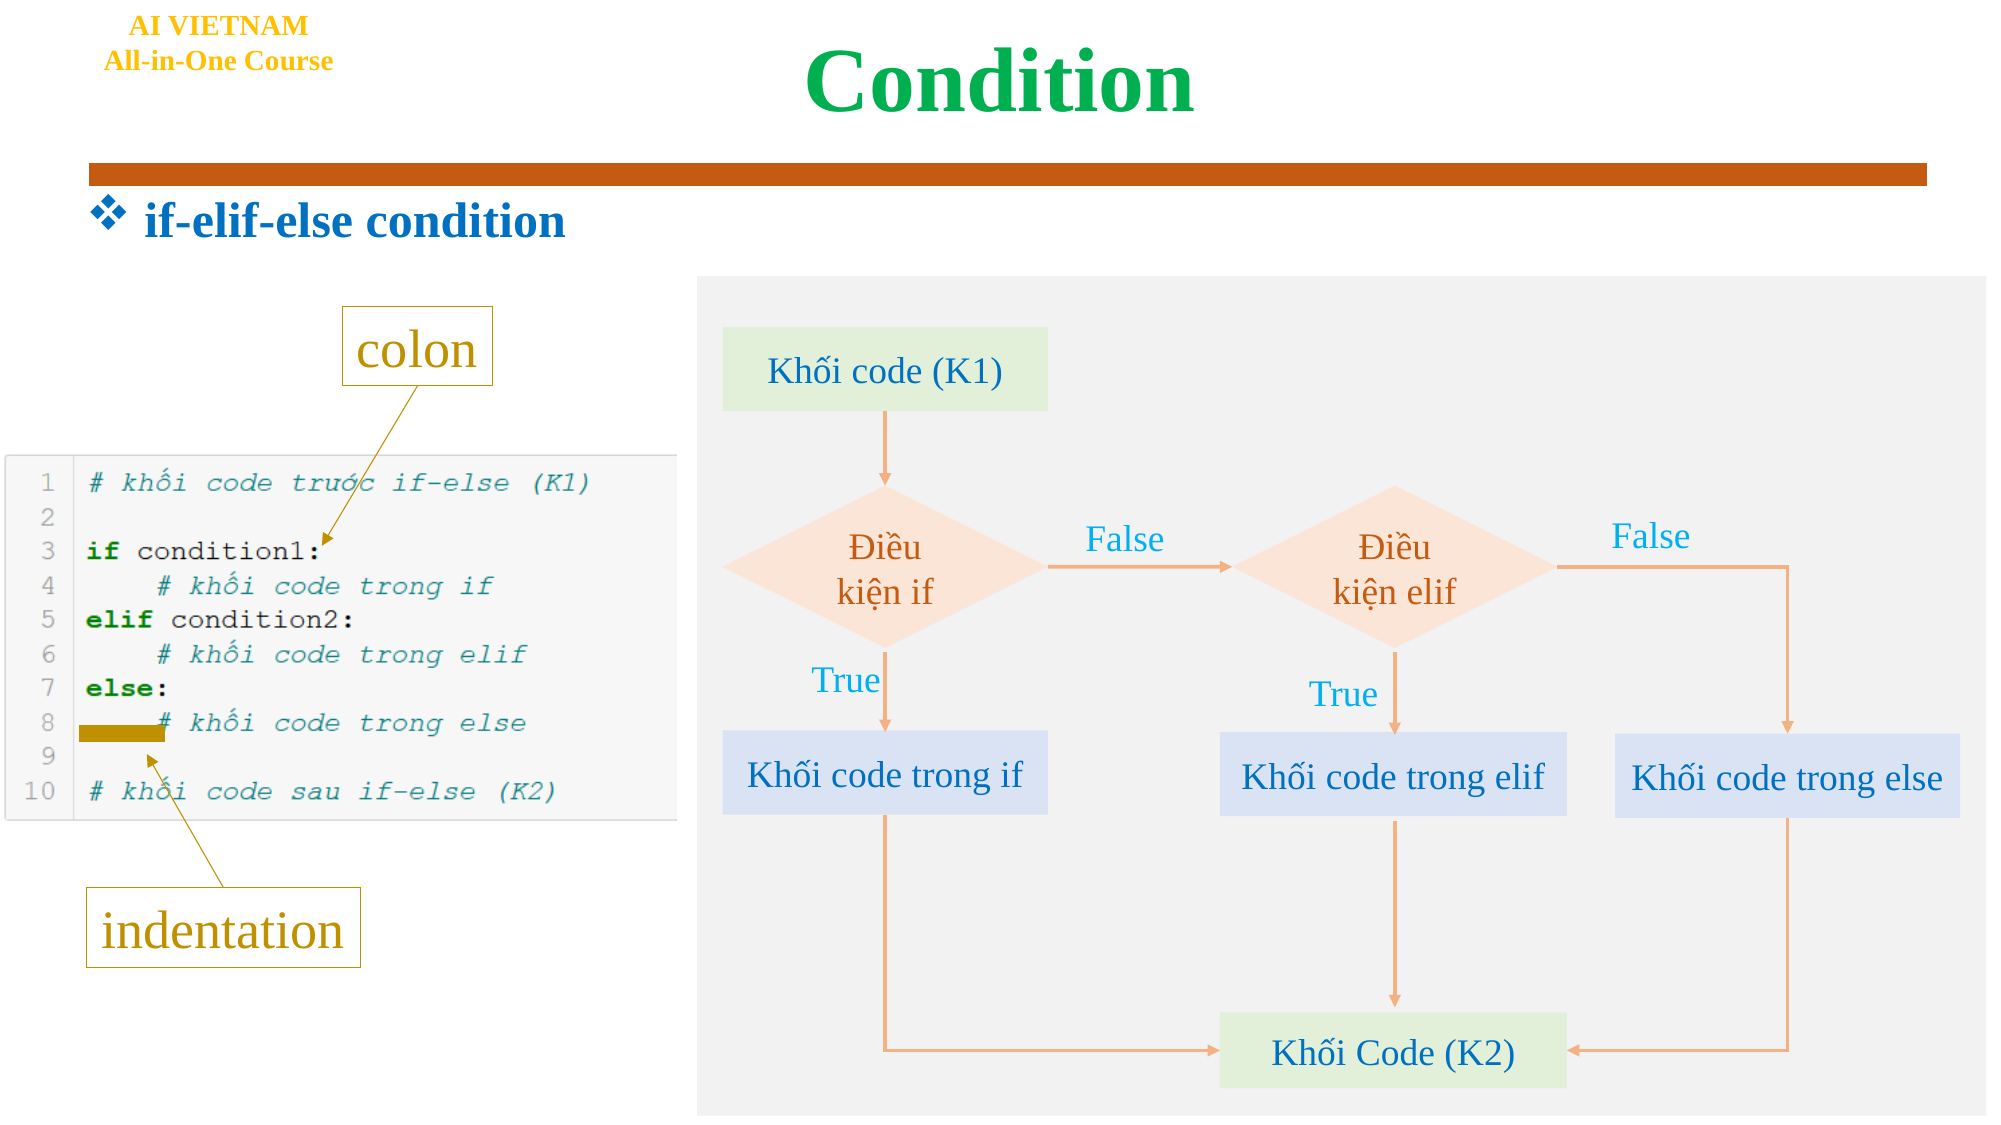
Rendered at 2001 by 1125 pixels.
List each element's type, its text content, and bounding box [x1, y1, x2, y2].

text_box indentation [86, 887, 361, 968]
title Condition [137, 0, 1863, 163]
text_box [146, 754, 224, 888]
picture [0, 448, 677, 829]
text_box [321, 387, 418, 546]
list if-elif-else condition [71, 187, 954, 315]
text_box colon [342, 306, 493, 386]
text_box [89, 163, 1927, 186]
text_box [697, 276, 1987, 1116]
text_box AI VIETNAM All-in-One Course [88, 0, 349, 84]
